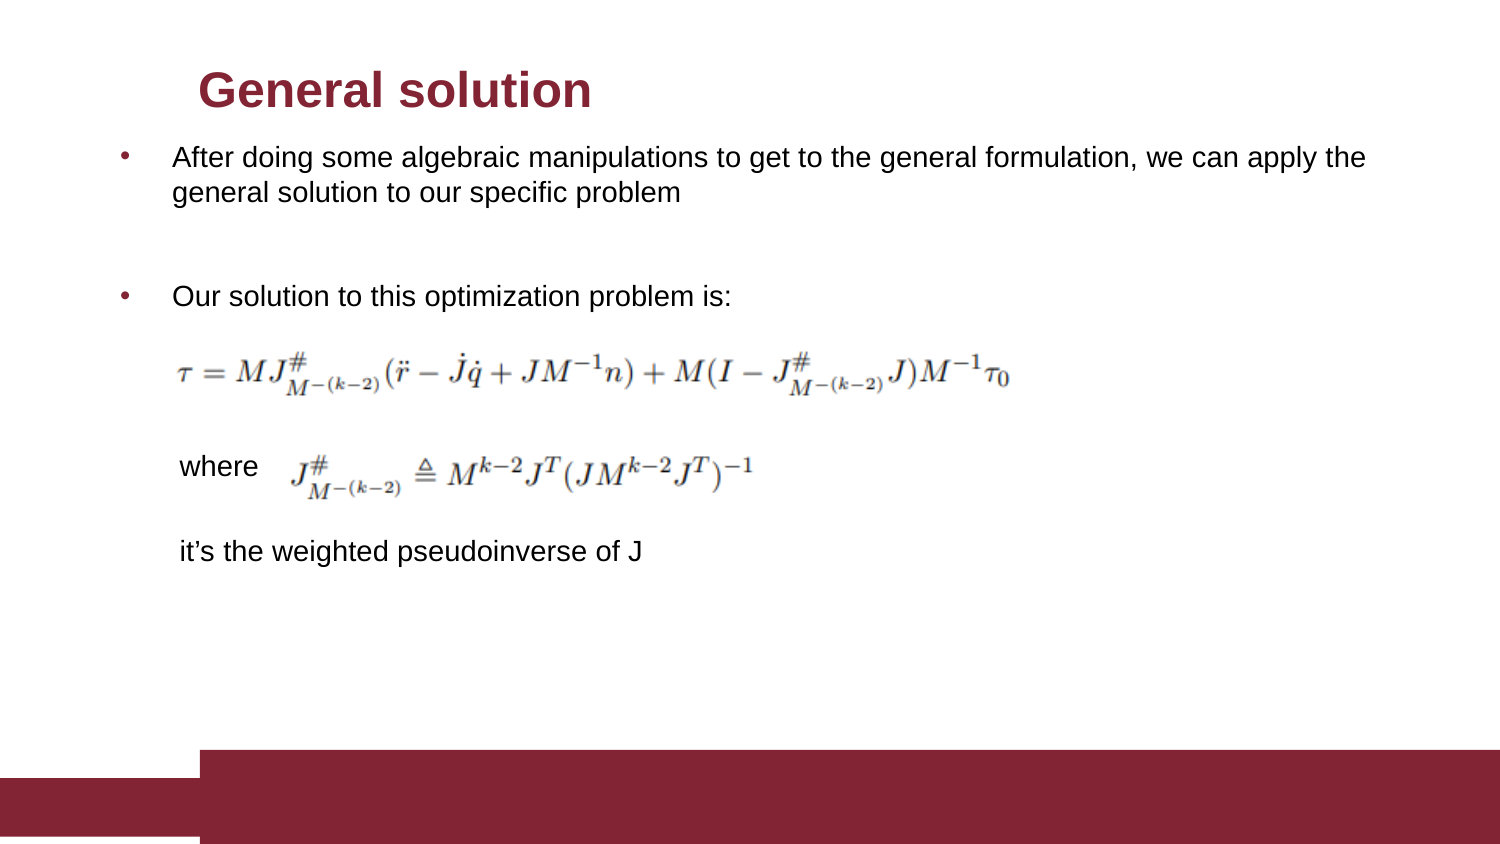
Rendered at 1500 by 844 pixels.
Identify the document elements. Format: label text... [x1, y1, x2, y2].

title General solution [183, 50, 1424, 122]
picture [163, 329, 1019, 403]
picture [287, 451, 775, 512]
list After doing some algebraic manipulations to get to the general formulation, we can apply the general solution to our specific problem Our solution to this optimization problem is: where it’s the weighted pseudoinverse of J [82, 130, 1424, 696]
